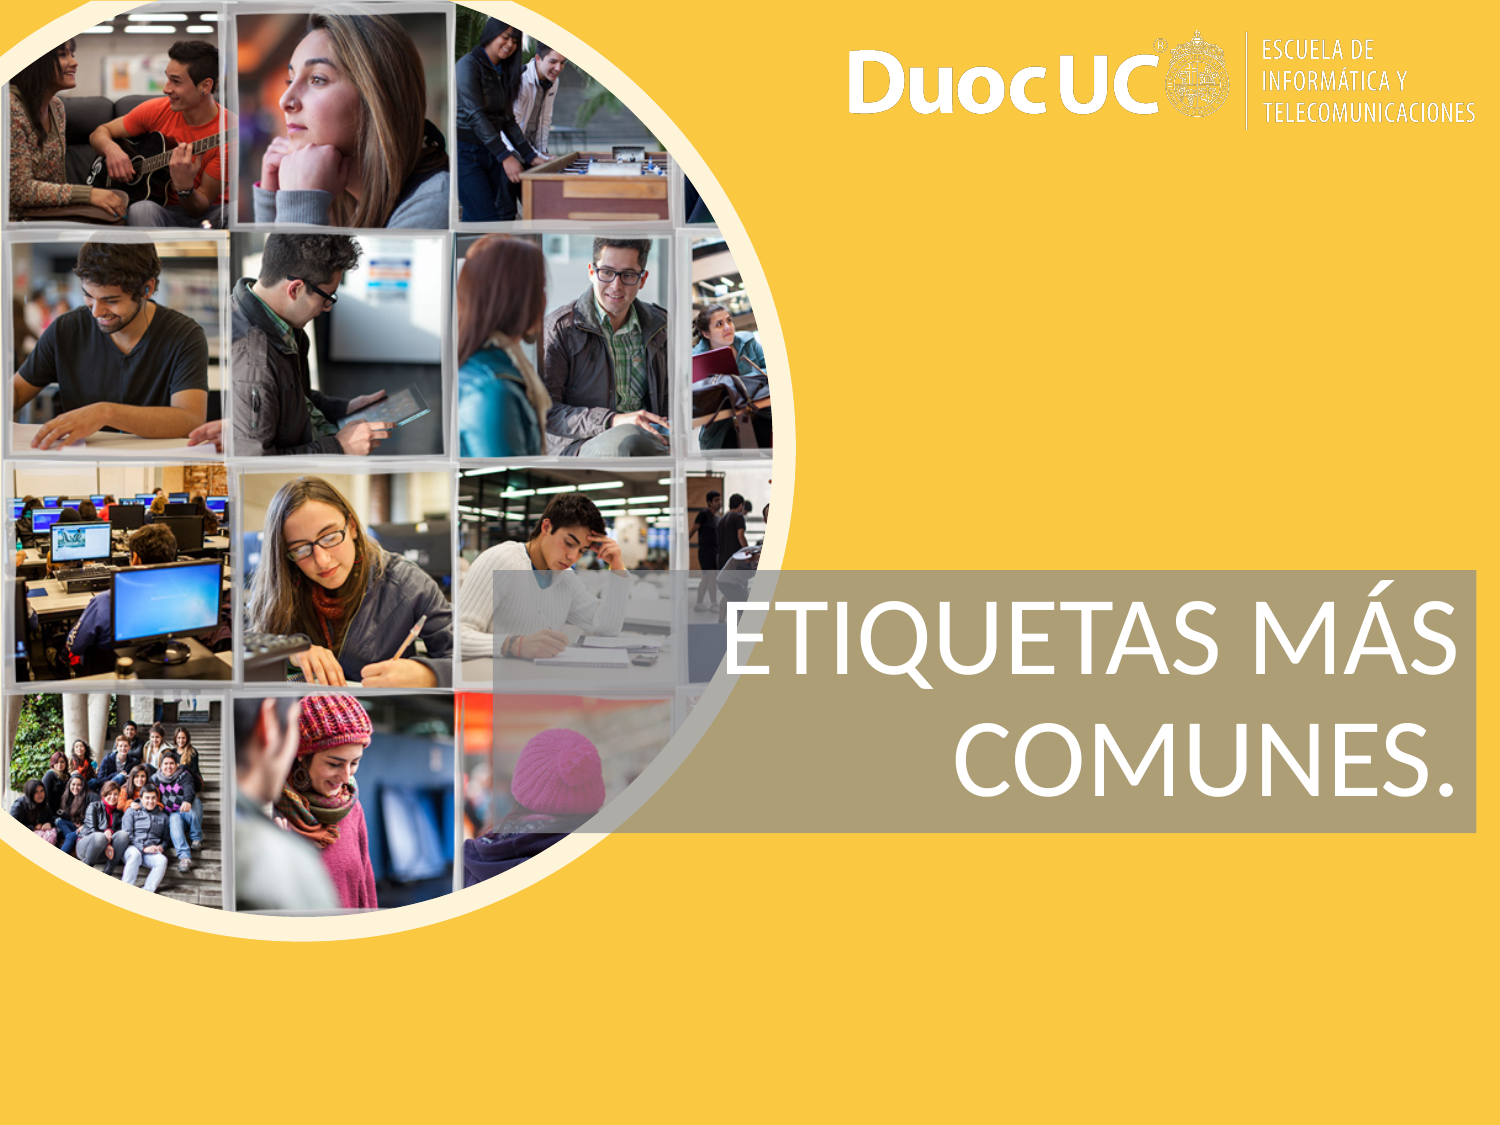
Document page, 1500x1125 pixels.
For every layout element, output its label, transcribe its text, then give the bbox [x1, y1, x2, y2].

title ETIQUETAS MÁS COMUNES. [492, 570, 1477, 834]
picture [0, 0, 773, 917]
picture [849, 30, 1475, 130]
